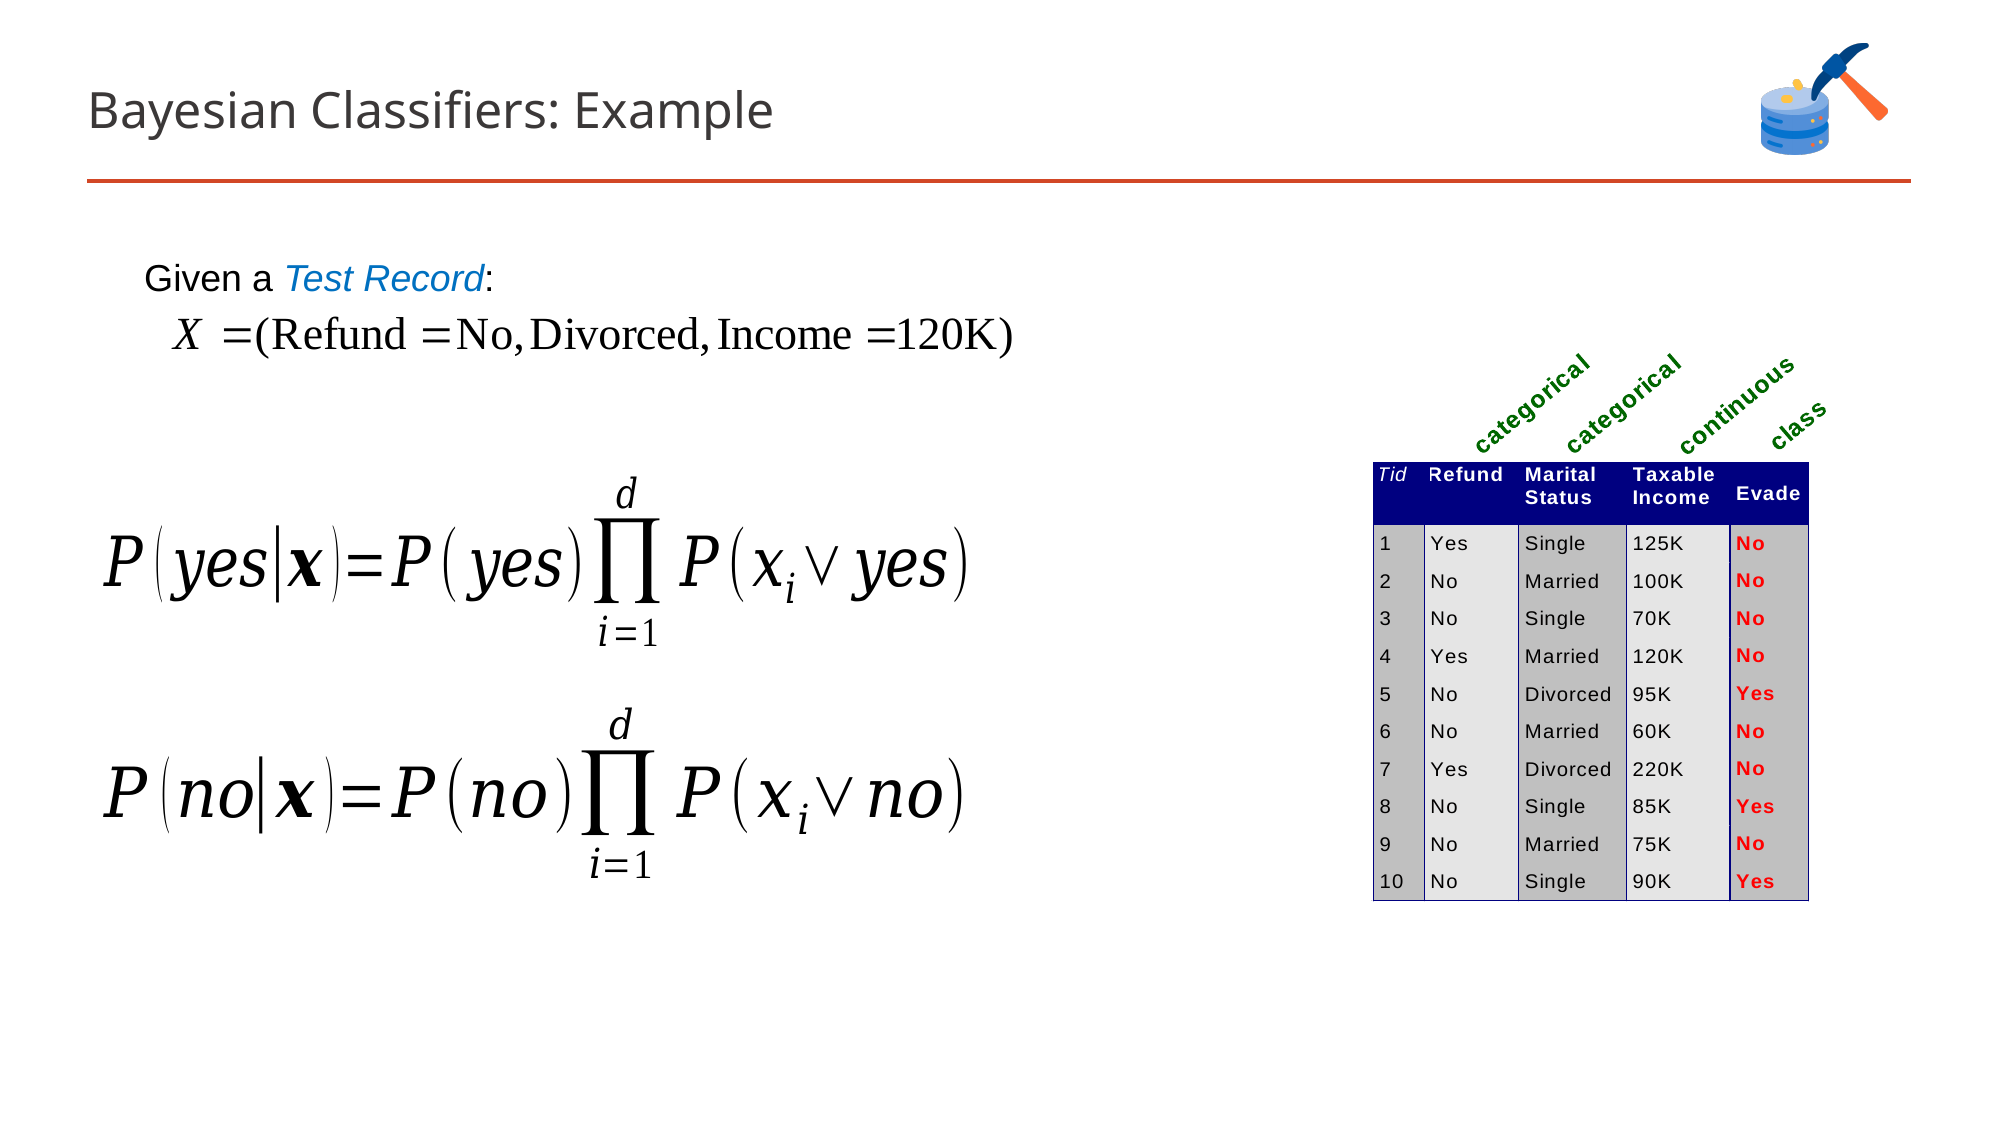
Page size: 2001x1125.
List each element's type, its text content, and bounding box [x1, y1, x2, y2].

text_box Given a Test Record: [129, 246, 580, 307]
title Bayesian Classifiers: Example [72, 70, 1912, 163]
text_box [162, 306, 1021, 369]
picture [1761, 35, 1888, 70]
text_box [1362, 337, 1850, 918]
